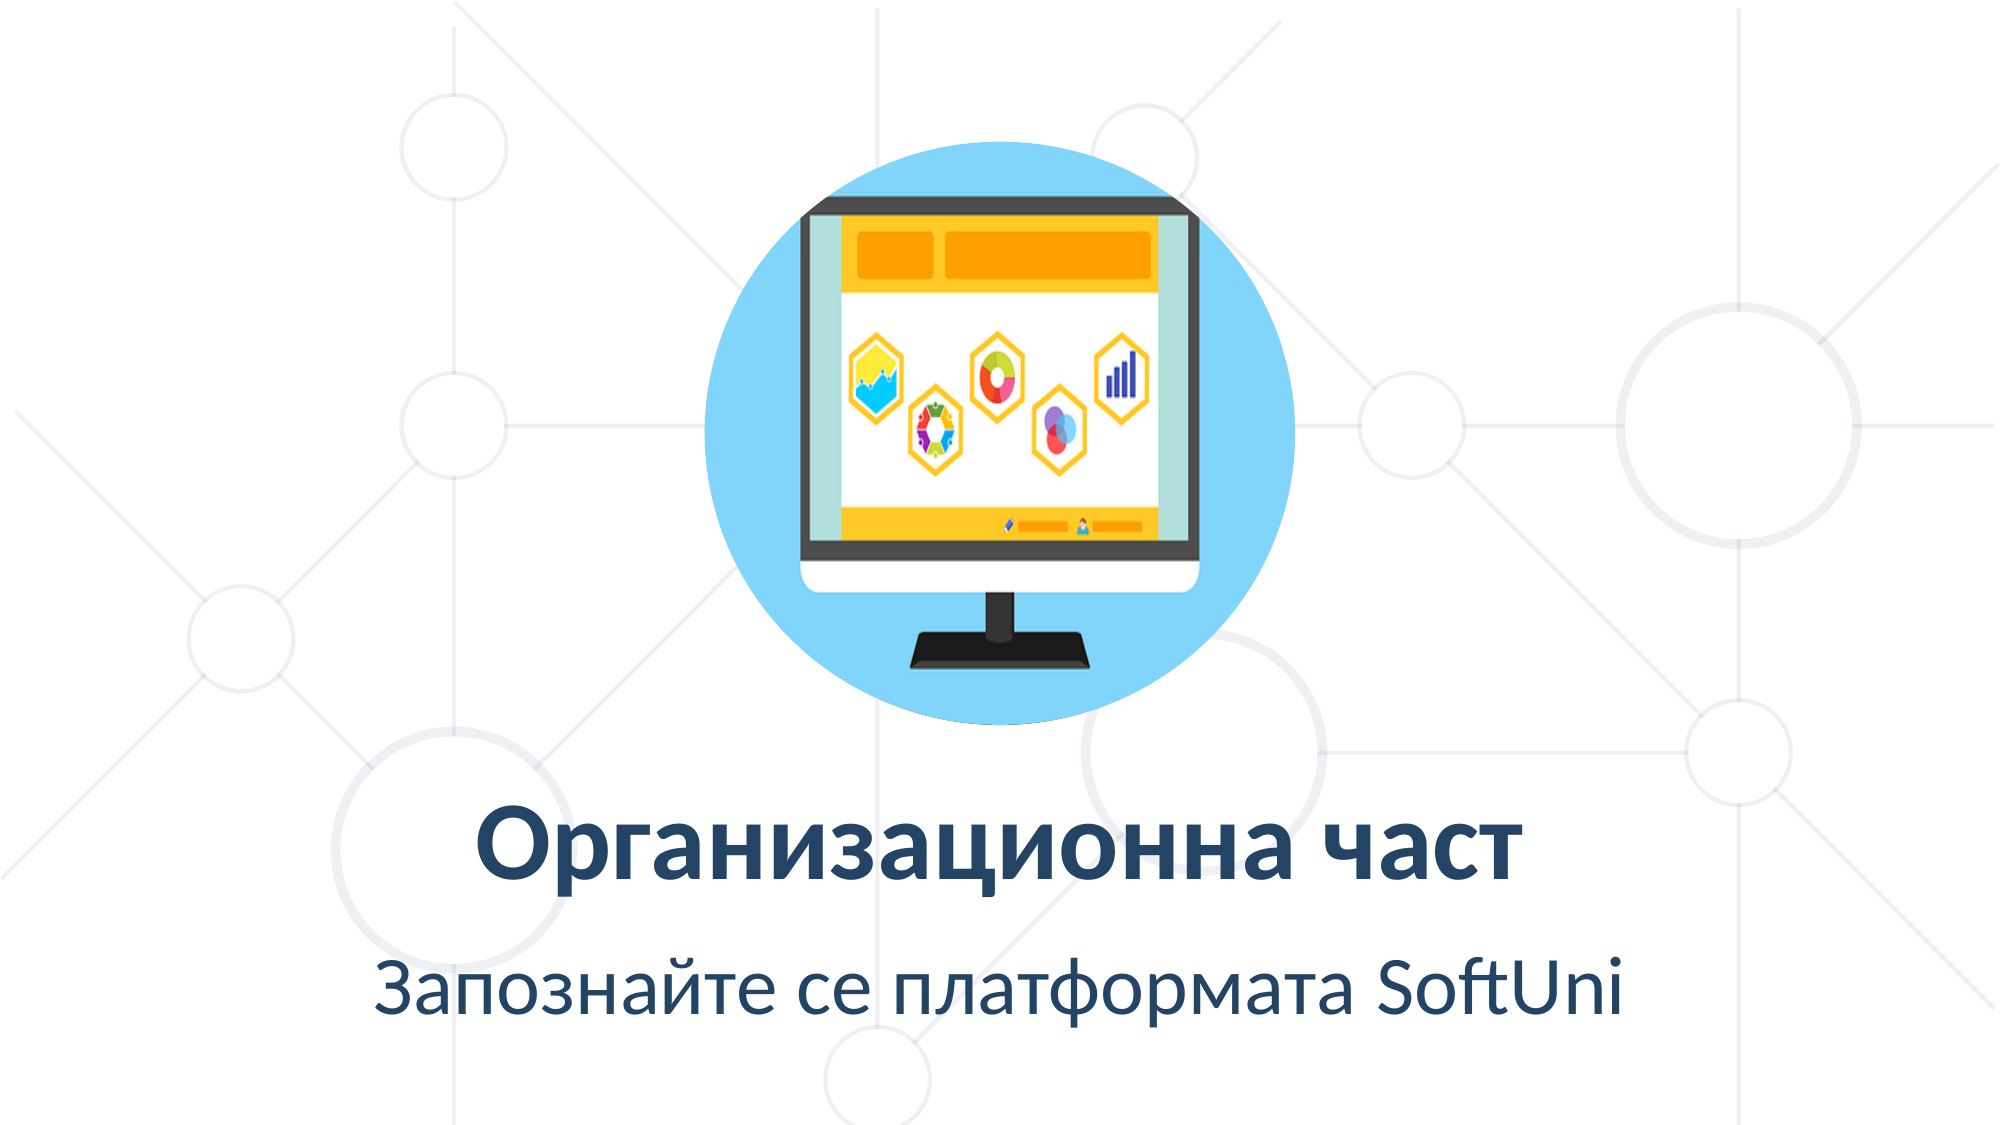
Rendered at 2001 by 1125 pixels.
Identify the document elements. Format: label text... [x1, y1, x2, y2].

subtitle Запознайте се платформата SoftUni [100, 916, 1900, 1043]
title Организационна част [100, 771, 1900, 898]
picture [704, 141, 1296, 726]
